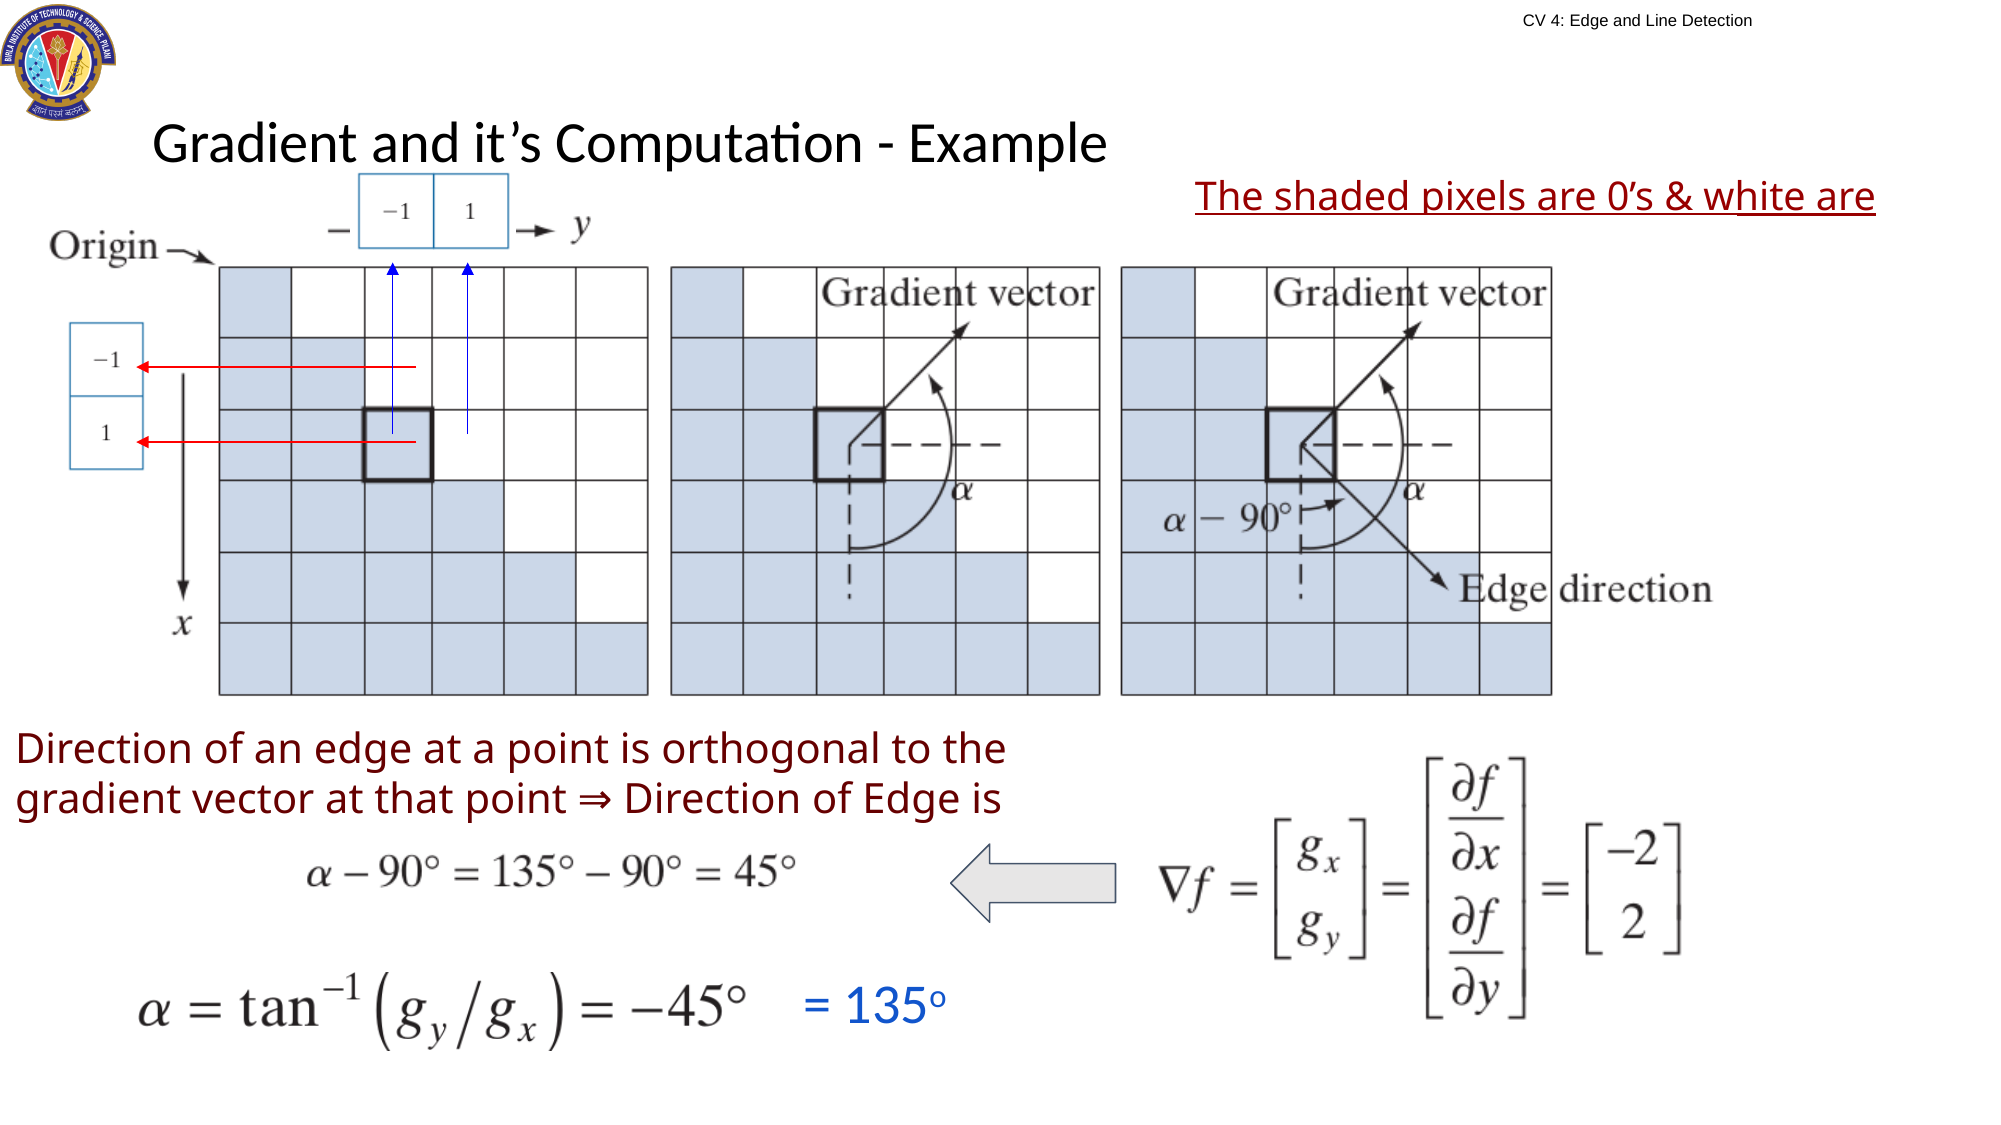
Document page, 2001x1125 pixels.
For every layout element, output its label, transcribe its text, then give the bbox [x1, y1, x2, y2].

picture [1104, 736, 1708, 1034]
text_box Direction of an edge at a point is orthogonal to the gradient vector at that point ⇒ Direction of Edge is [0, 706, 1096, 837]
picture [36, 165, 1738, 718]
title Gradient and it’s Computation - Example [137, 59, 1811, 213]
text_box The shaded pixels are 0’s & white are 2’s [1180, 155, 1919, 281]
text_box = 135o [788, 952, 1041, 1051]
picture [0, 4, 116, 121]
picture [134, 972, 750, 1052]
picture [298, 843, 798, 903]
text_box [950, 844, 1099, 923]
